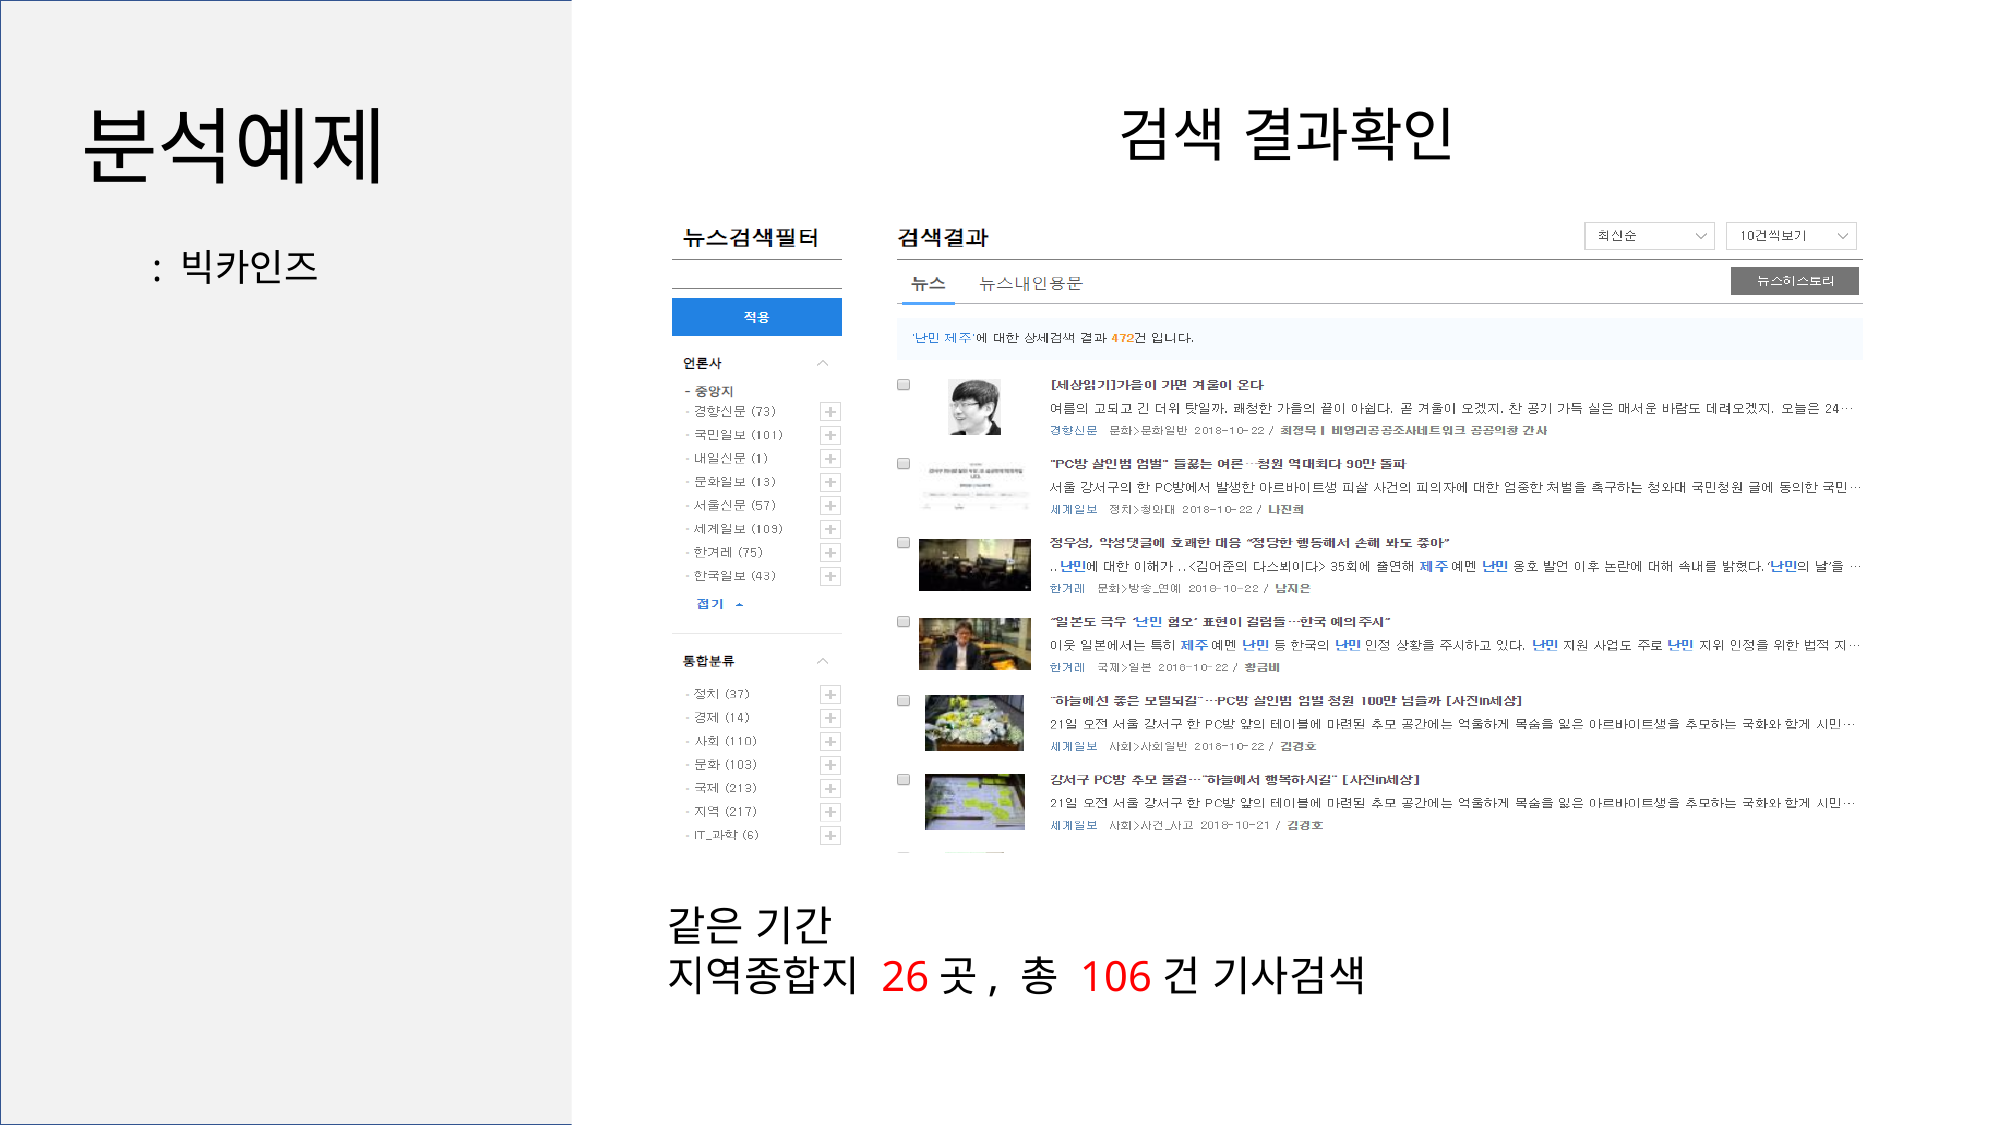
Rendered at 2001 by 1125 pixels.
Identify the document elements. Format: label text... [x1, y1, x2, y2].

text_box [0, 0, 571, 1125]
text_box 같은 기간 지역종합지 26곳, 총 106건 기사검색 [652, 892, 1908, 1008]
text_box 분석예제 [66, 86, 482, 202]
text_box 검색 결과확인 [914, 90, 1660, 176]
text_box : 빅카인즈 [137, 236, 435, 297]
picture [652, 215, 1945, 853]
text_box [571, 0, 2000, 1125]
